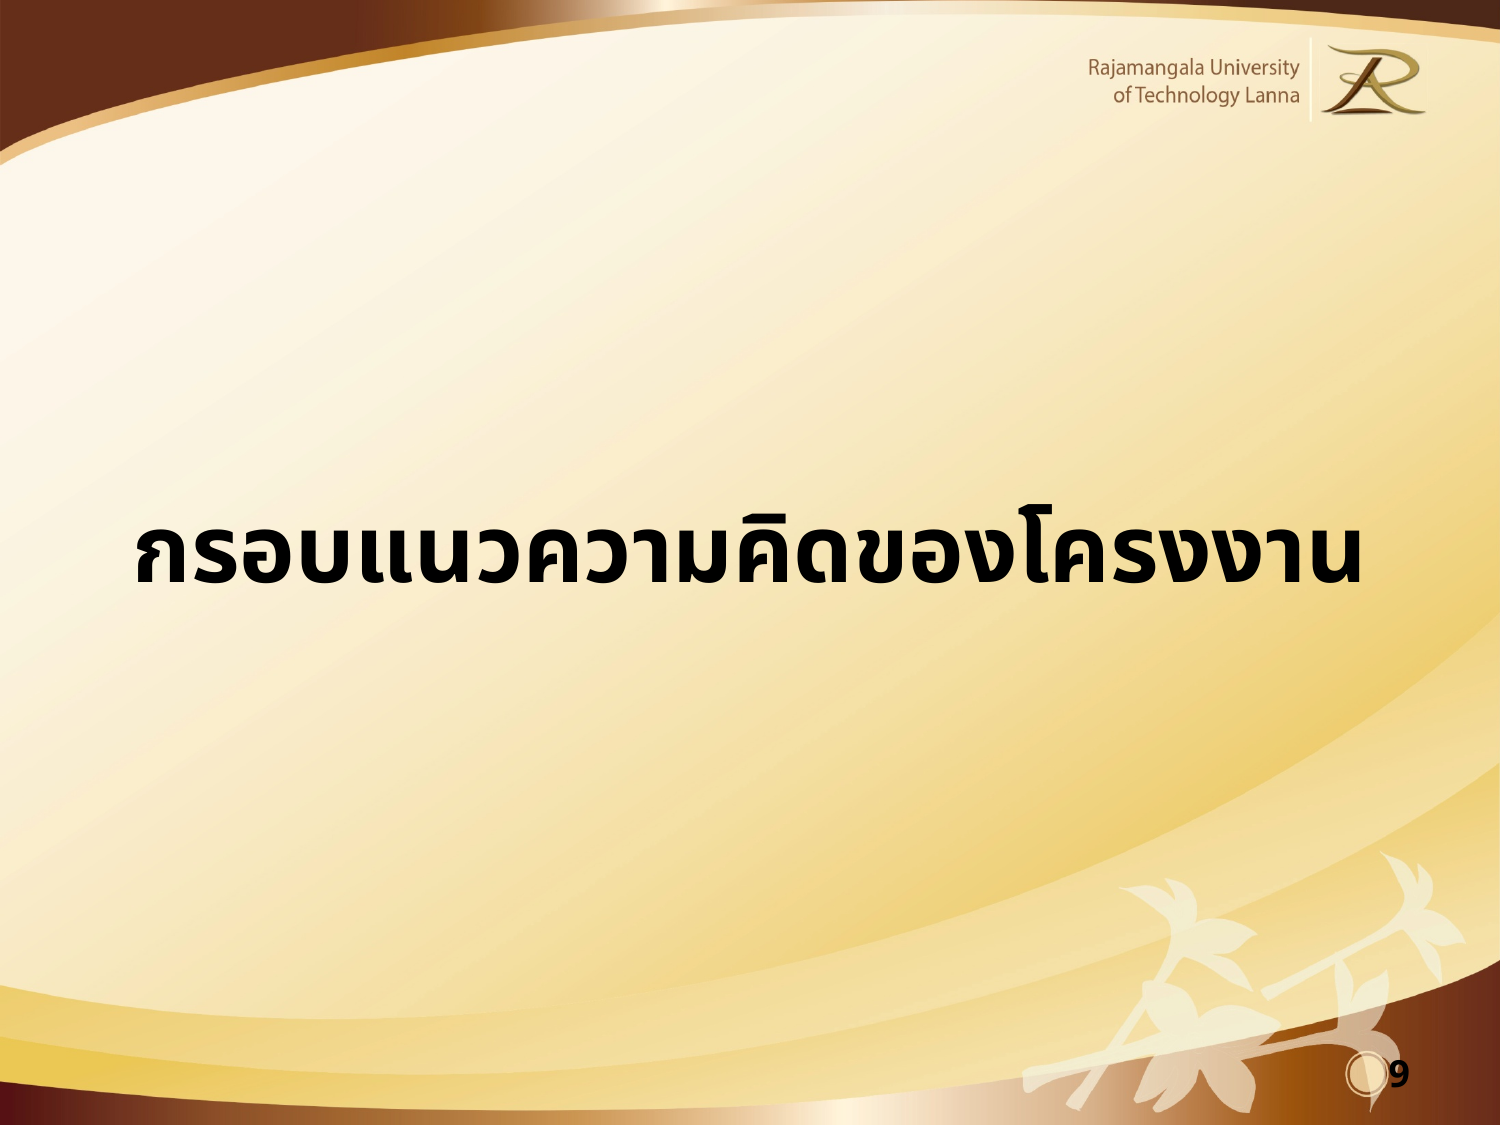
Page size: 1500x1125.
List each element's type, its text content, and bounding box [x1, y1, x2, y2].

text_box กรอบแนวความคิดของโครงงาน [112, 425, 1388, 666]
text_box 9 [1074, 1042, 1425, 1103]
picture [0, 0, 1500, 1125]
